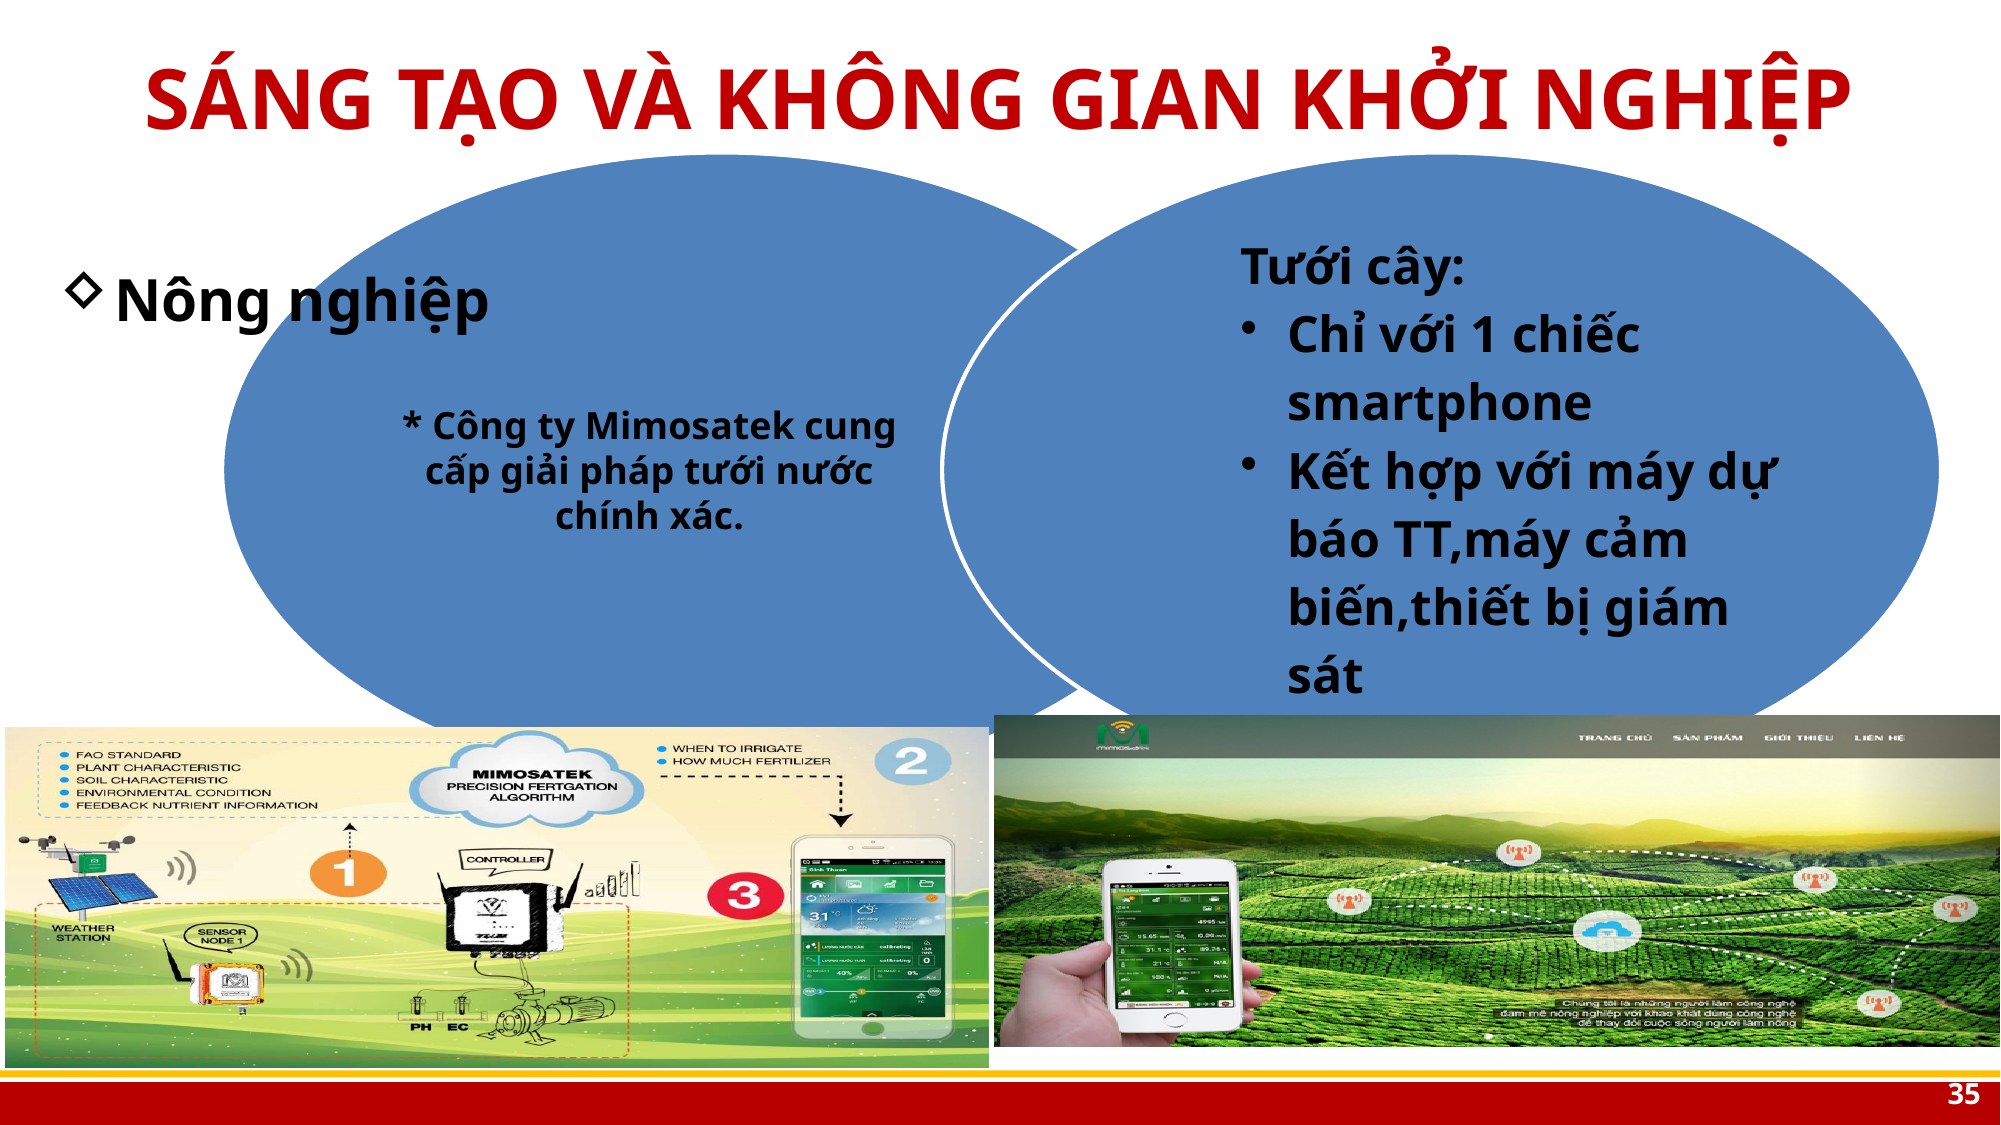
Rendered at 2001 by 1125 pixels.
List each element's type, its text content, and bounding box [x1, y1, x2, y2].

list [181, 148, 1982, 726]
picture [5, 727, 990, 1068]
text_box Nông nghiệp [43, 255, 177, 341]
picture [993, 715, 2000, 1048]
slide_number 35 [1529, 1065, 1996, 1125]
title SÁNG TẠO VÀ KHÔNG GIAN KHỞI NGHIỆP [55, 7, 1945, 185]
